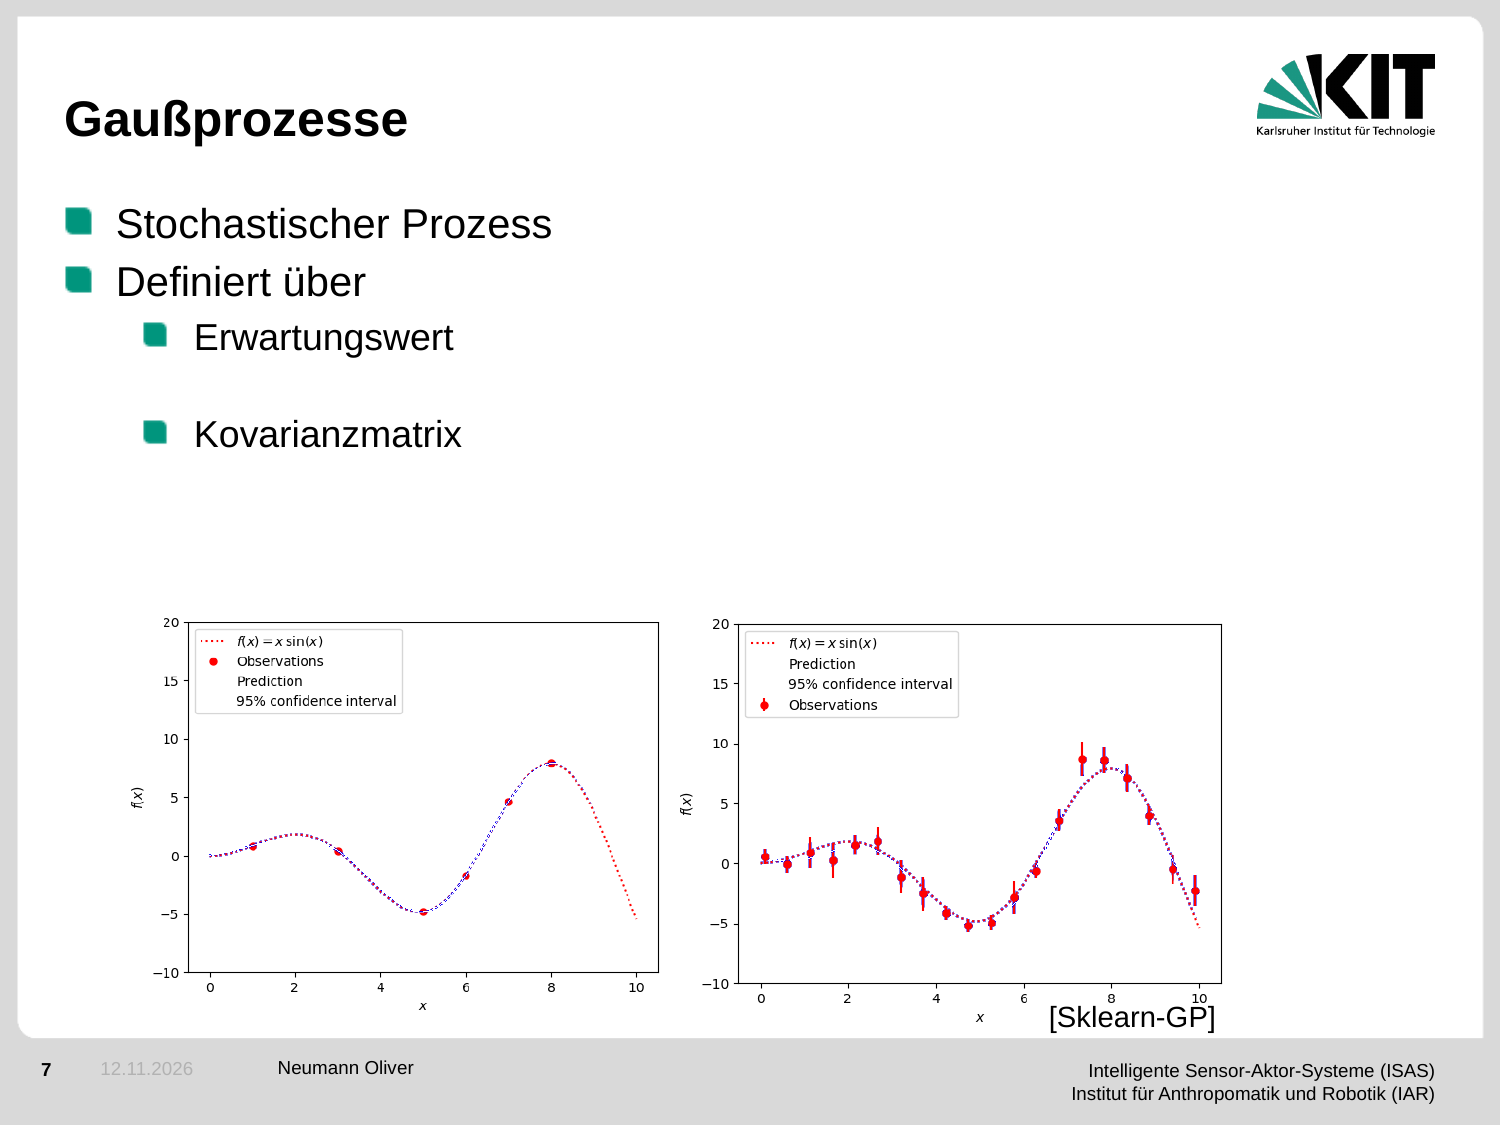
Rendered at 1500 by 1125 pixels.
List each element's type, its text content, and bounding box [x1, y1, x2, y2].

picture [0, 0, 1500, 1125]
title Gaußprozesse [64, 54, 1198, 147]
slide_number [100, 1057, 272, 1117]
